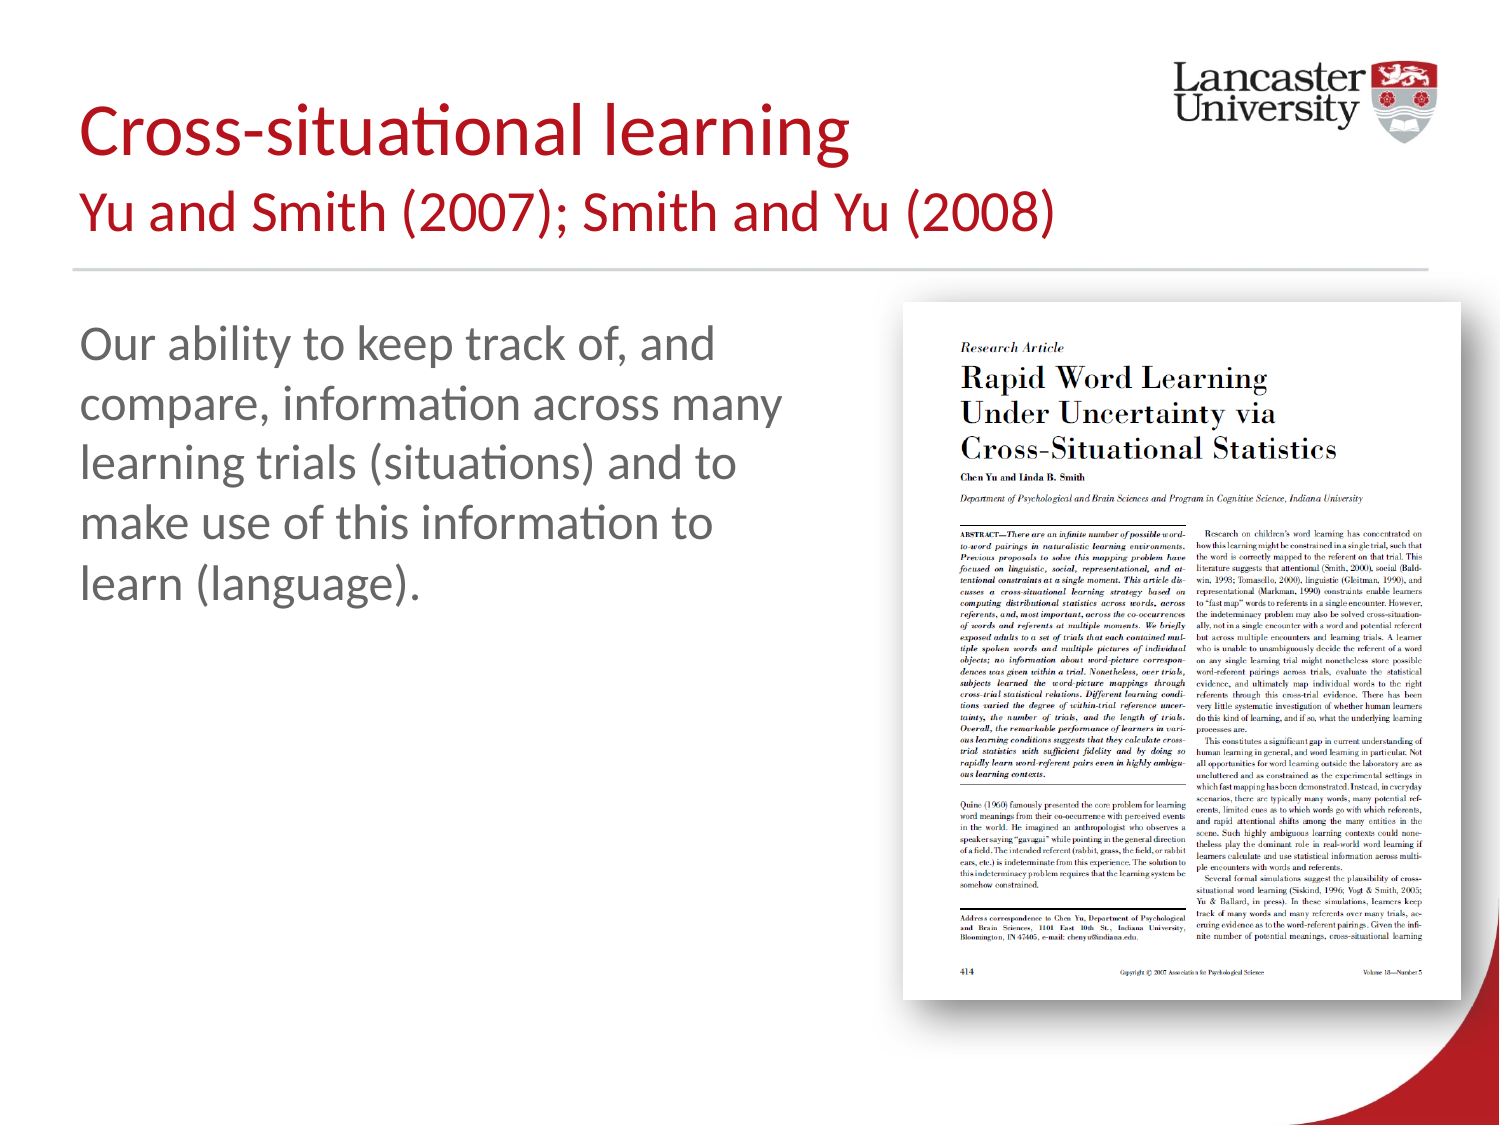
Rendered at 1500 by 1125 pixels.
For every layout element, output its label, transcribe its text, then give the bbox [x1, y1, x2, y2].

picture [0, 0, 1499, 1125]
list Our ability to keep track of, and compare, information across many learning trials (situations) and to make use of this information to learn (language). [64, 302, 821, 1083]
title Cross-situational learning Yu and Smith (2007); Smith and Yu (2008) [64, 90, 1176, 279]
